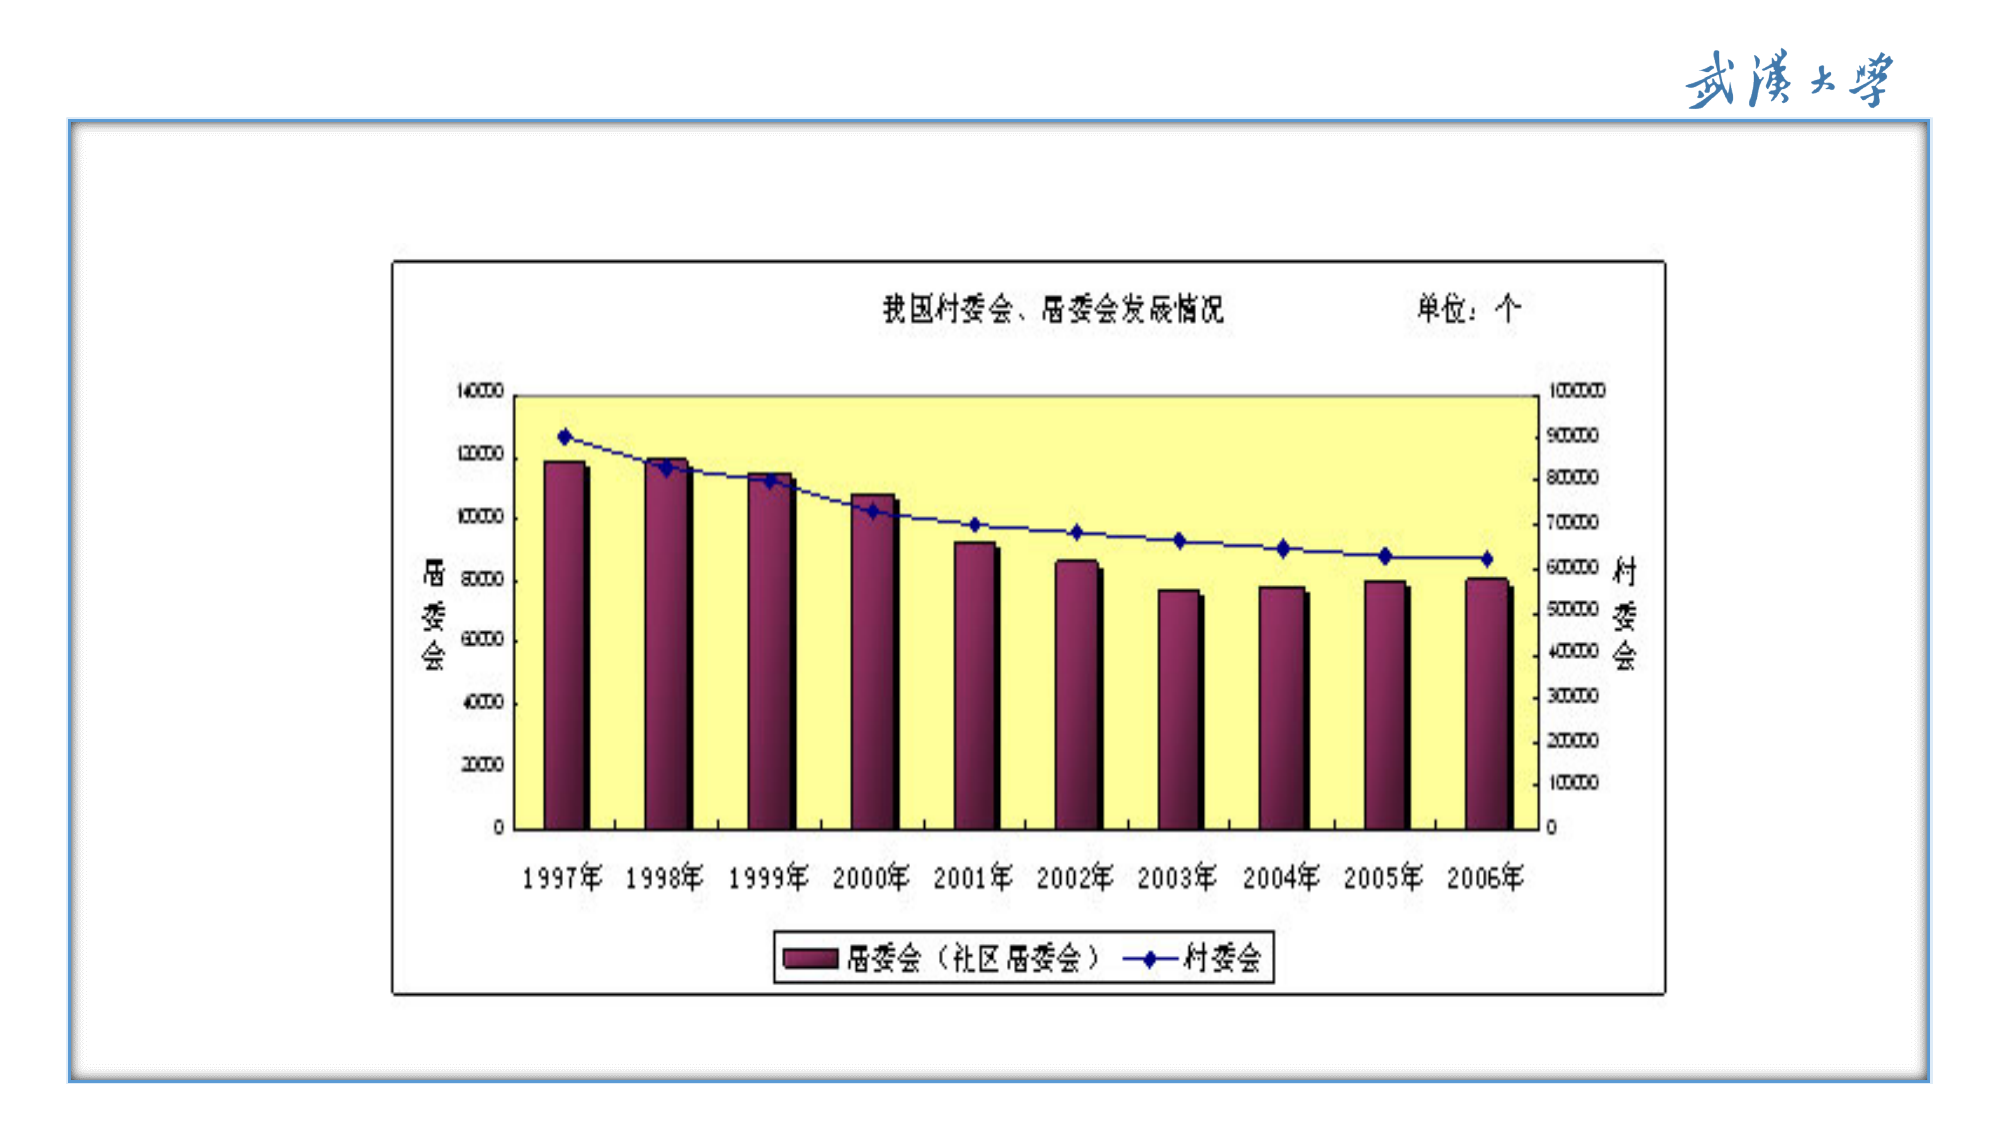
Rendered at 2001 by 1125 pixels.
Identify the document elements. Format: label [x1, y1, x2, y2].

picture [66, 117, 1933, 1084]
